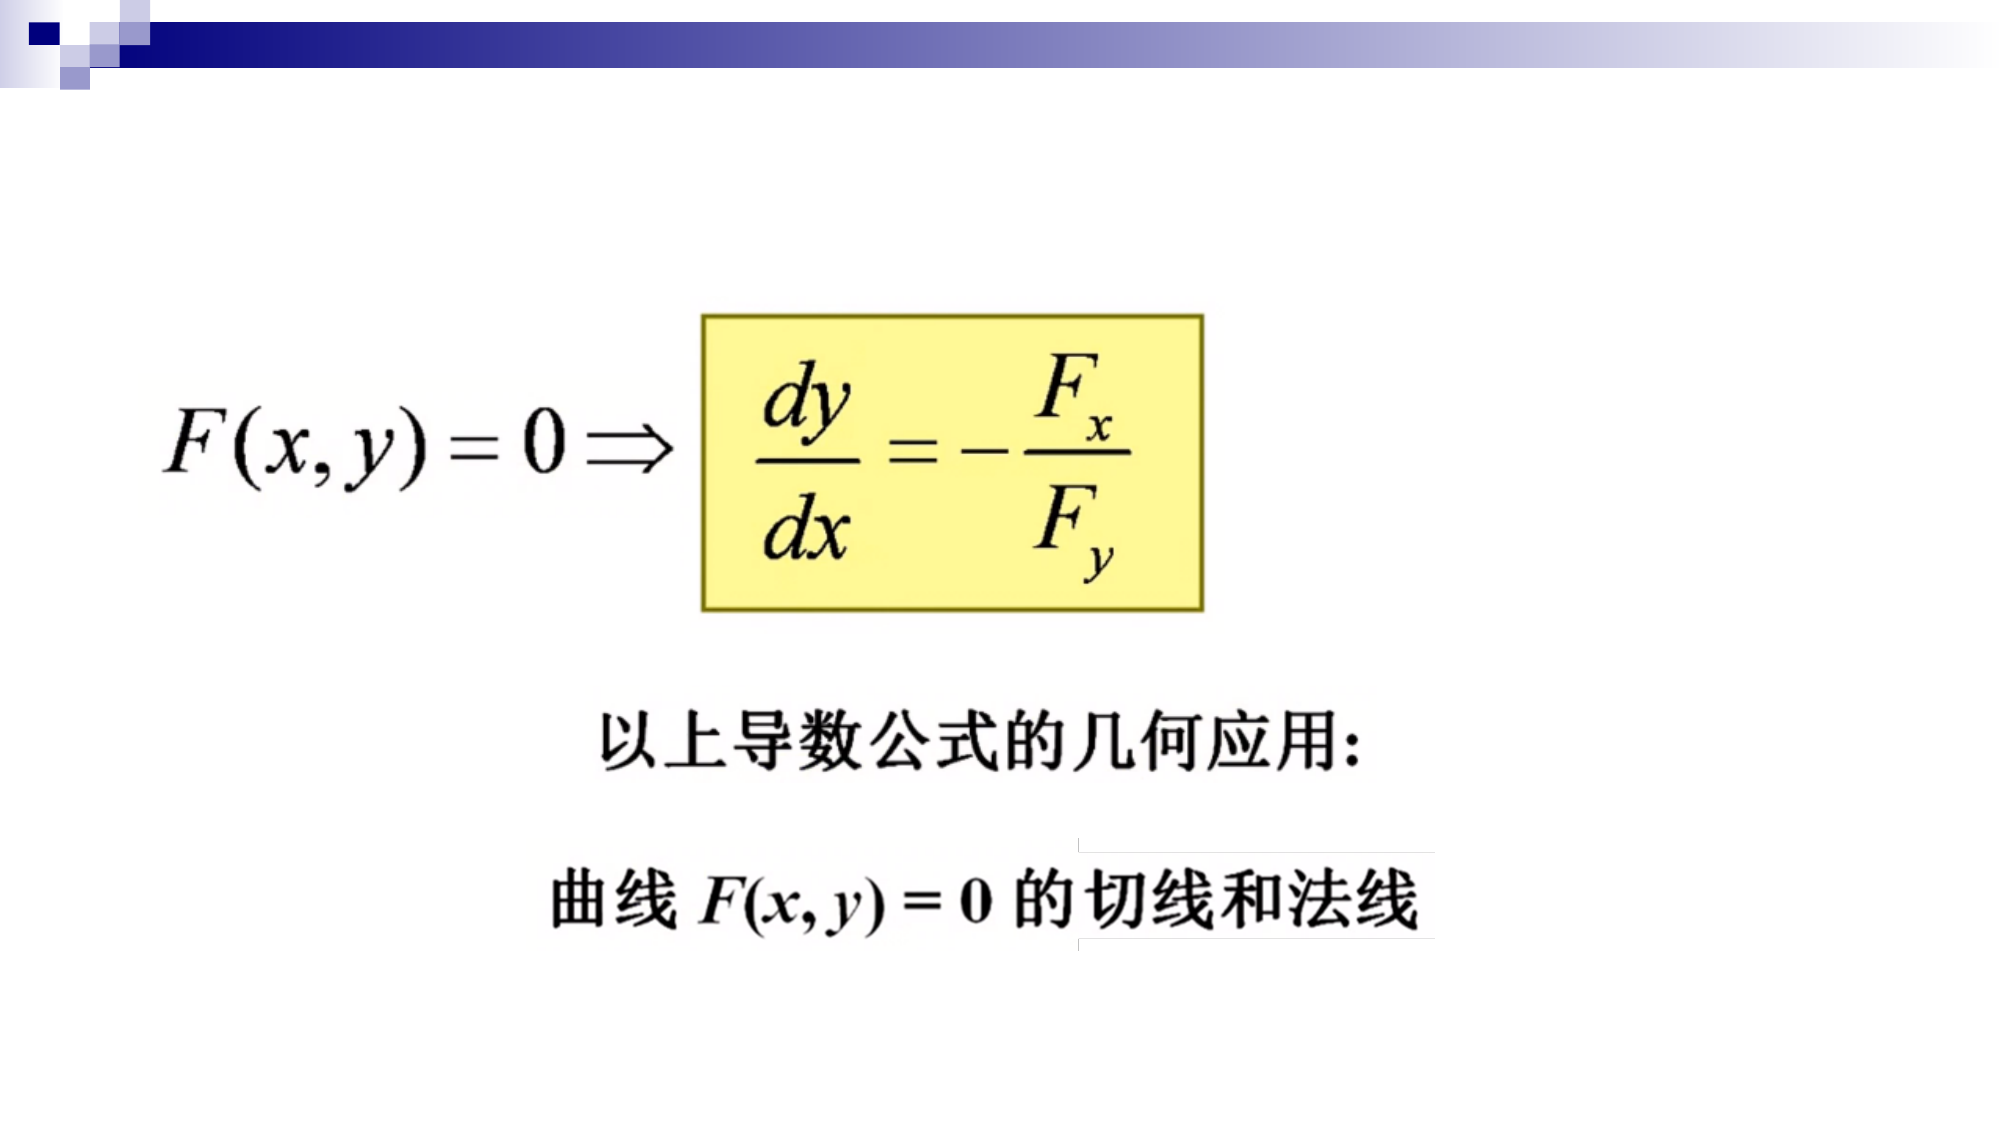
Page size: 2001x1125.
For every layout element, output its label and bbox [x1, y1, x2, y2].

picture [585, 685, 1377, 783]
picture [138, 296, 1225, 634]
picture [526, 838, 1435, 951]
